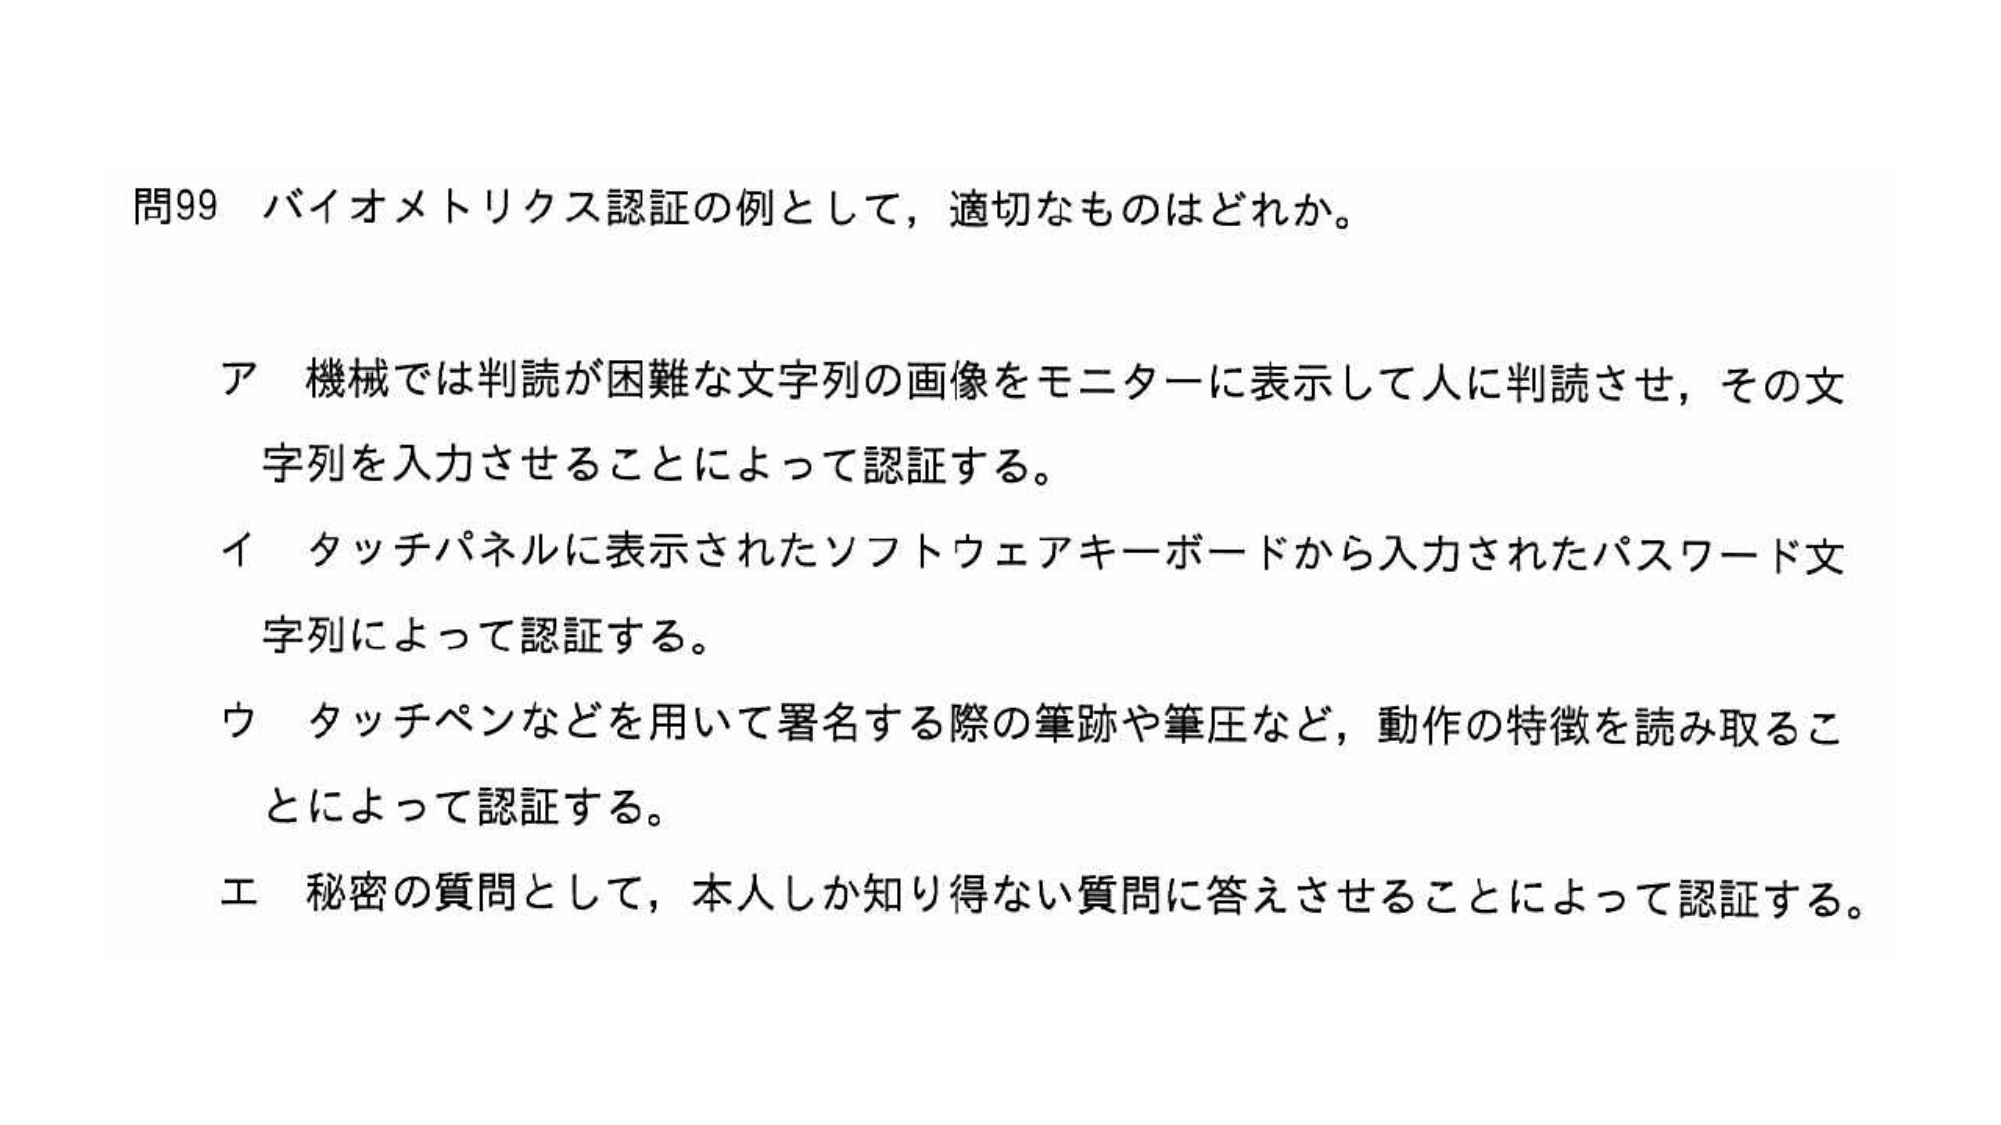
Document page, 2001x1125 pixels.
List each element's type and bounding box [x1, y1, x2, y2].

picture [103, 165, 1897, 960]
